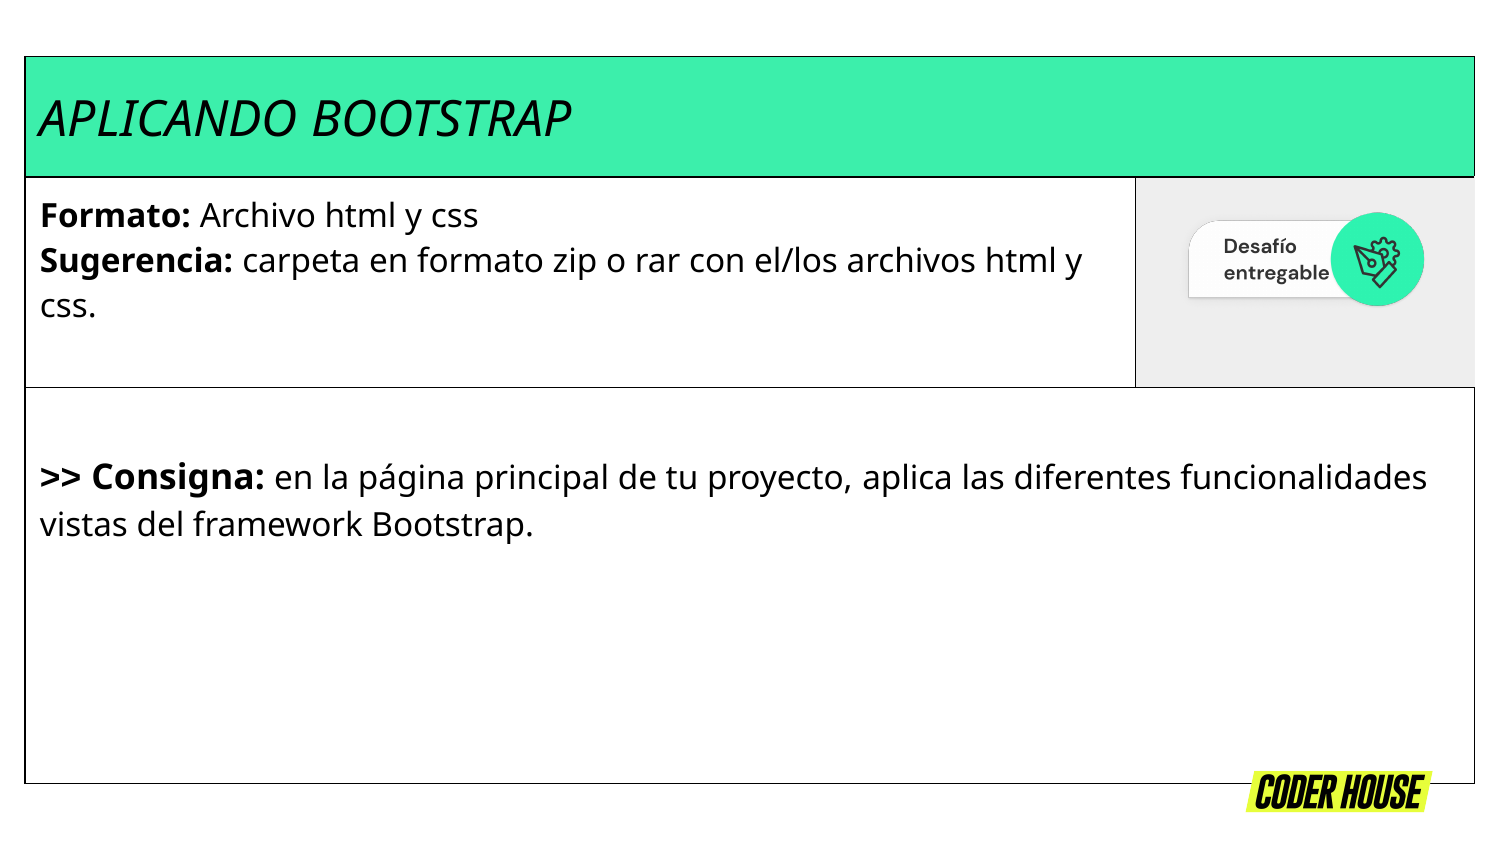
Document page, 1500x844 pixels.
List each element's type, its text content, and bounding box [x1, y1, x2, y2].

table_cell [1136, 178, 1474, 387]
picture [1176, 206, 1445, 312]
table_cell Formato: Archivo html y css Sugerencia: carpeta en formato zip o rar con el/los archivos html y css. [26, 178, 1135, 387]
picture [1241, 764, 1437, 819]
table_header APLICANDO BOOTSTRAP [26, 57, 1474, 176]
table_cell >> Consigna: en la página principal de tu proyecto, aplica las diferentes funcionalidades vistas del framework Bootstrap. [26, 388, 1474, 783]
